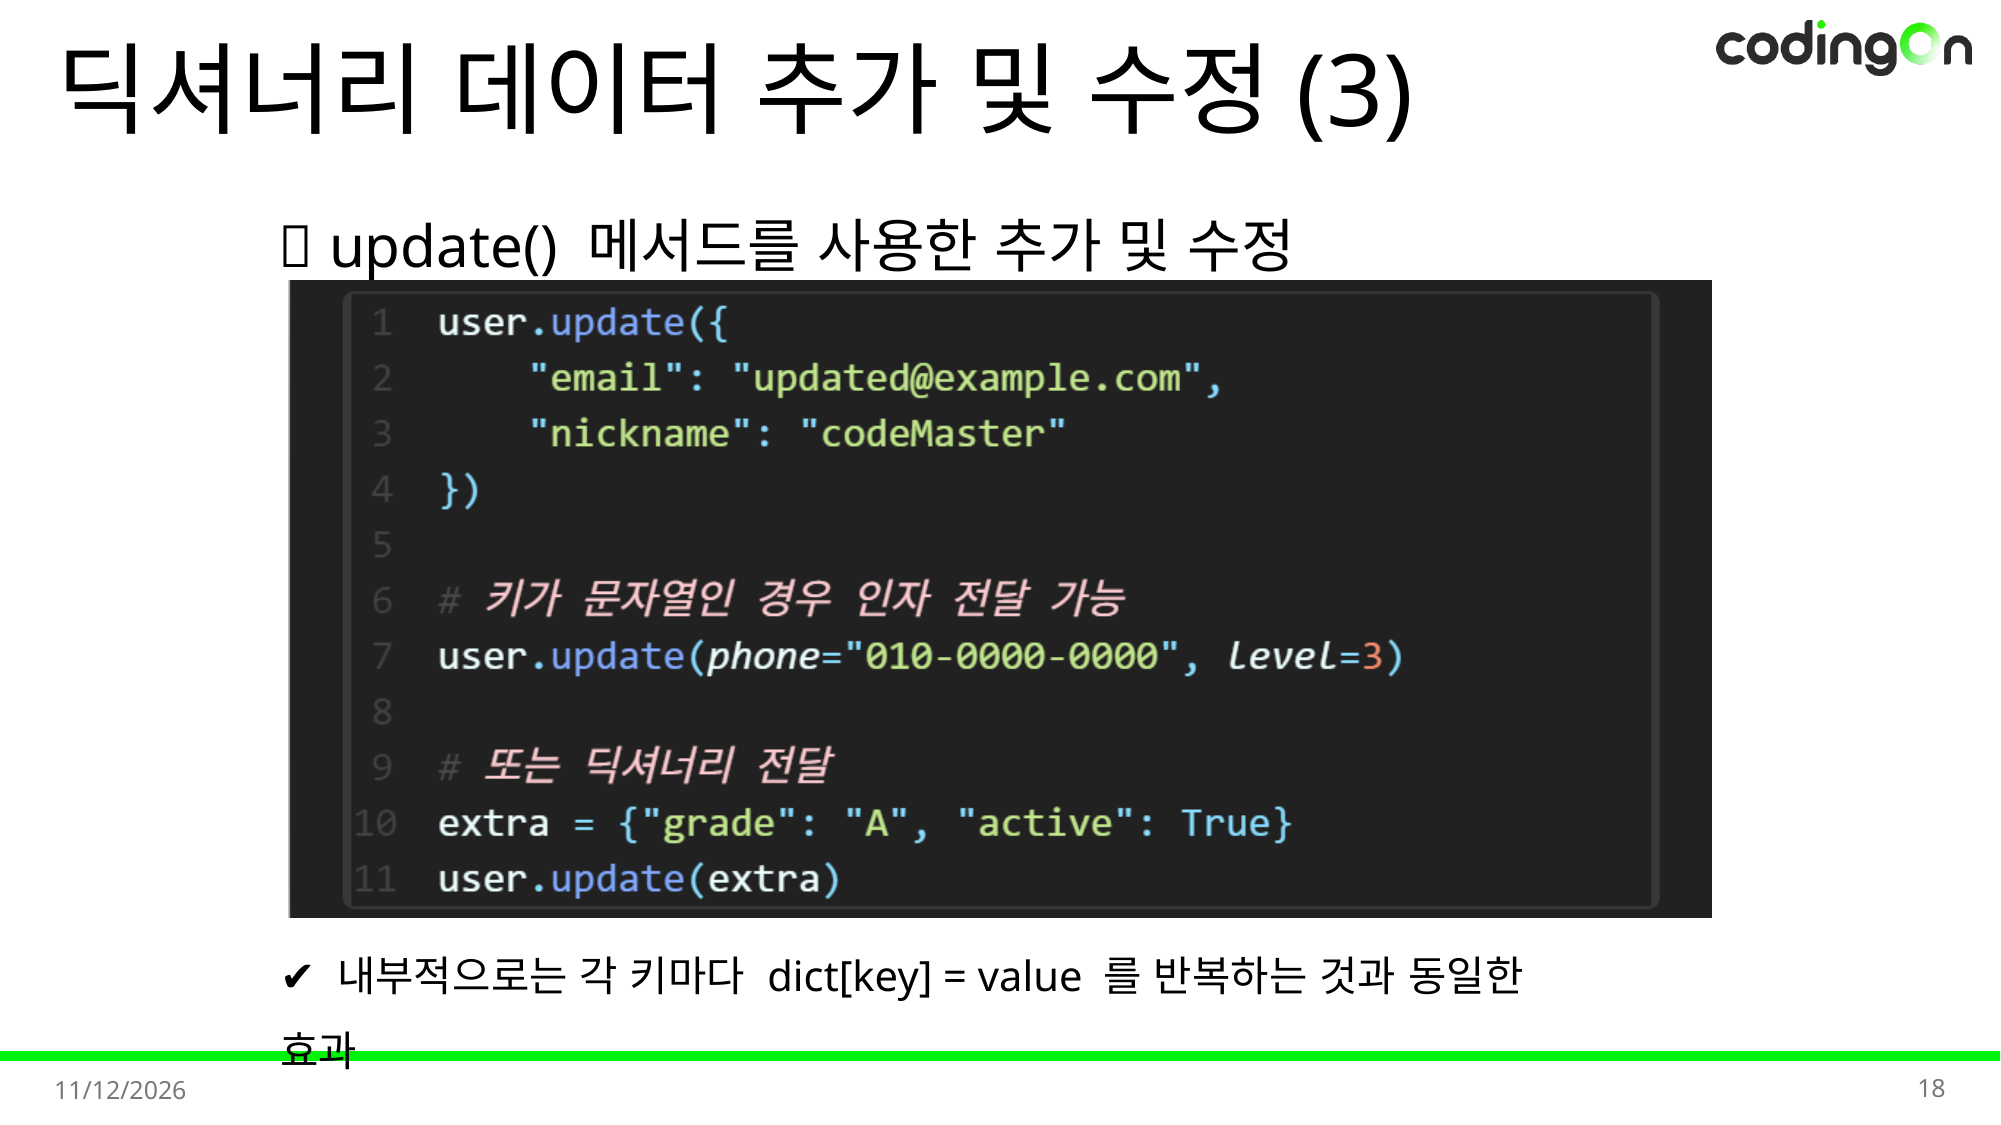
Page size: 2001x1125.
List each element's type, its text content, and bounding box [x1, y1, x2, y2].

text_box ✔️ 내부적으로는 각 키마다 dict[key] = value 를 반복하는 것과 동일한 효과 [265, 917, 1542, 1082]
slide_number 18 [1510, 1059, 1961, 1120]
picture [287, 280, 1712, 918]
text_box ✅ update() 메서드를 사용한 추가 및 수정 [264, 167, 1501, 306]
title 딕셔너리 데이터 추가 및 수정(3) [41, 0, 1767, 188]
picture [1767, 20, 1972, 76]
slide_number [39, 1061, 490, 1122]
